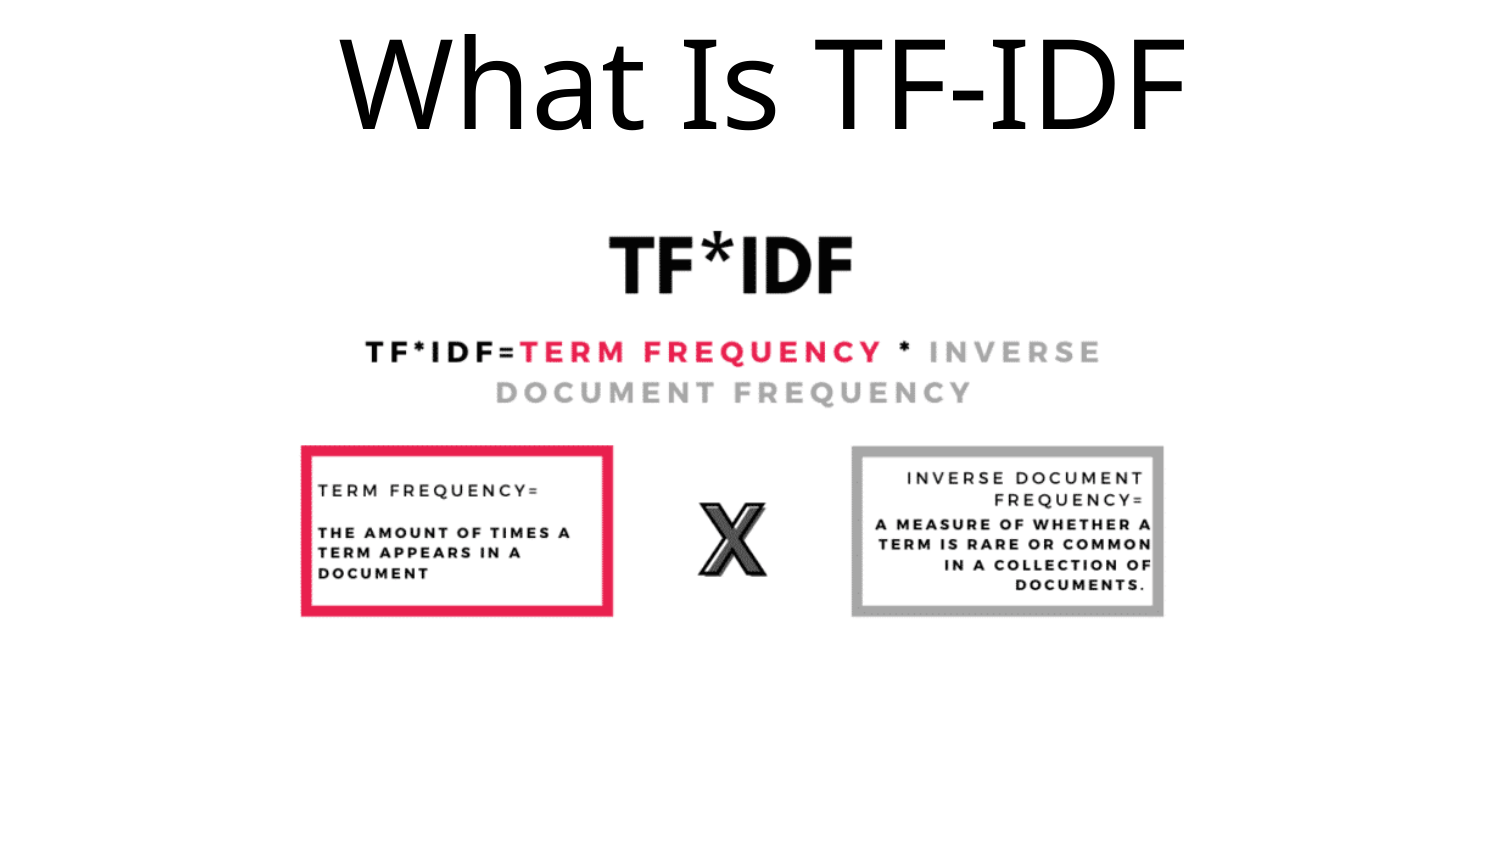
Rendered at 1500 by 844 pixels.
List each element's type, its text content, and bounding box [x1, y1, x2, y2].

title What Is TF-IDF [255, 0, 1271, 202]
picture [109, 203, 1356, 690]
